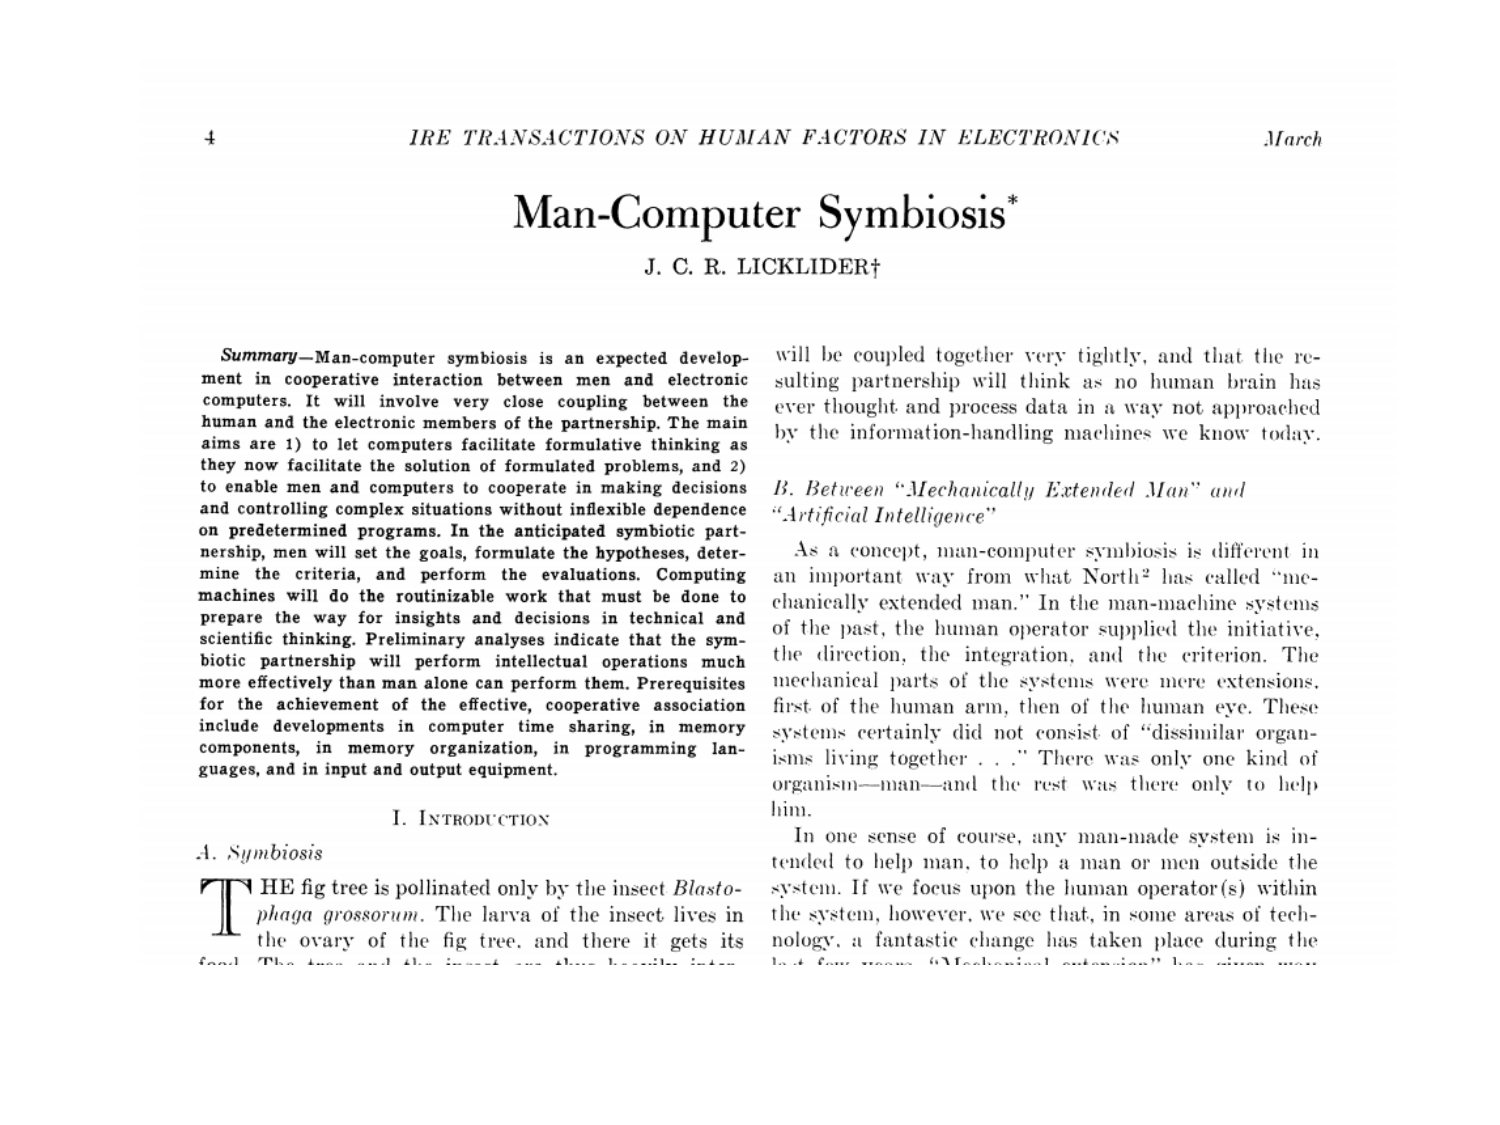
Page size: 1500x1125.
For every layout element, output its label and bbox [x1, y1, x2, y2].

picture [139, 59, 1397, 965]
